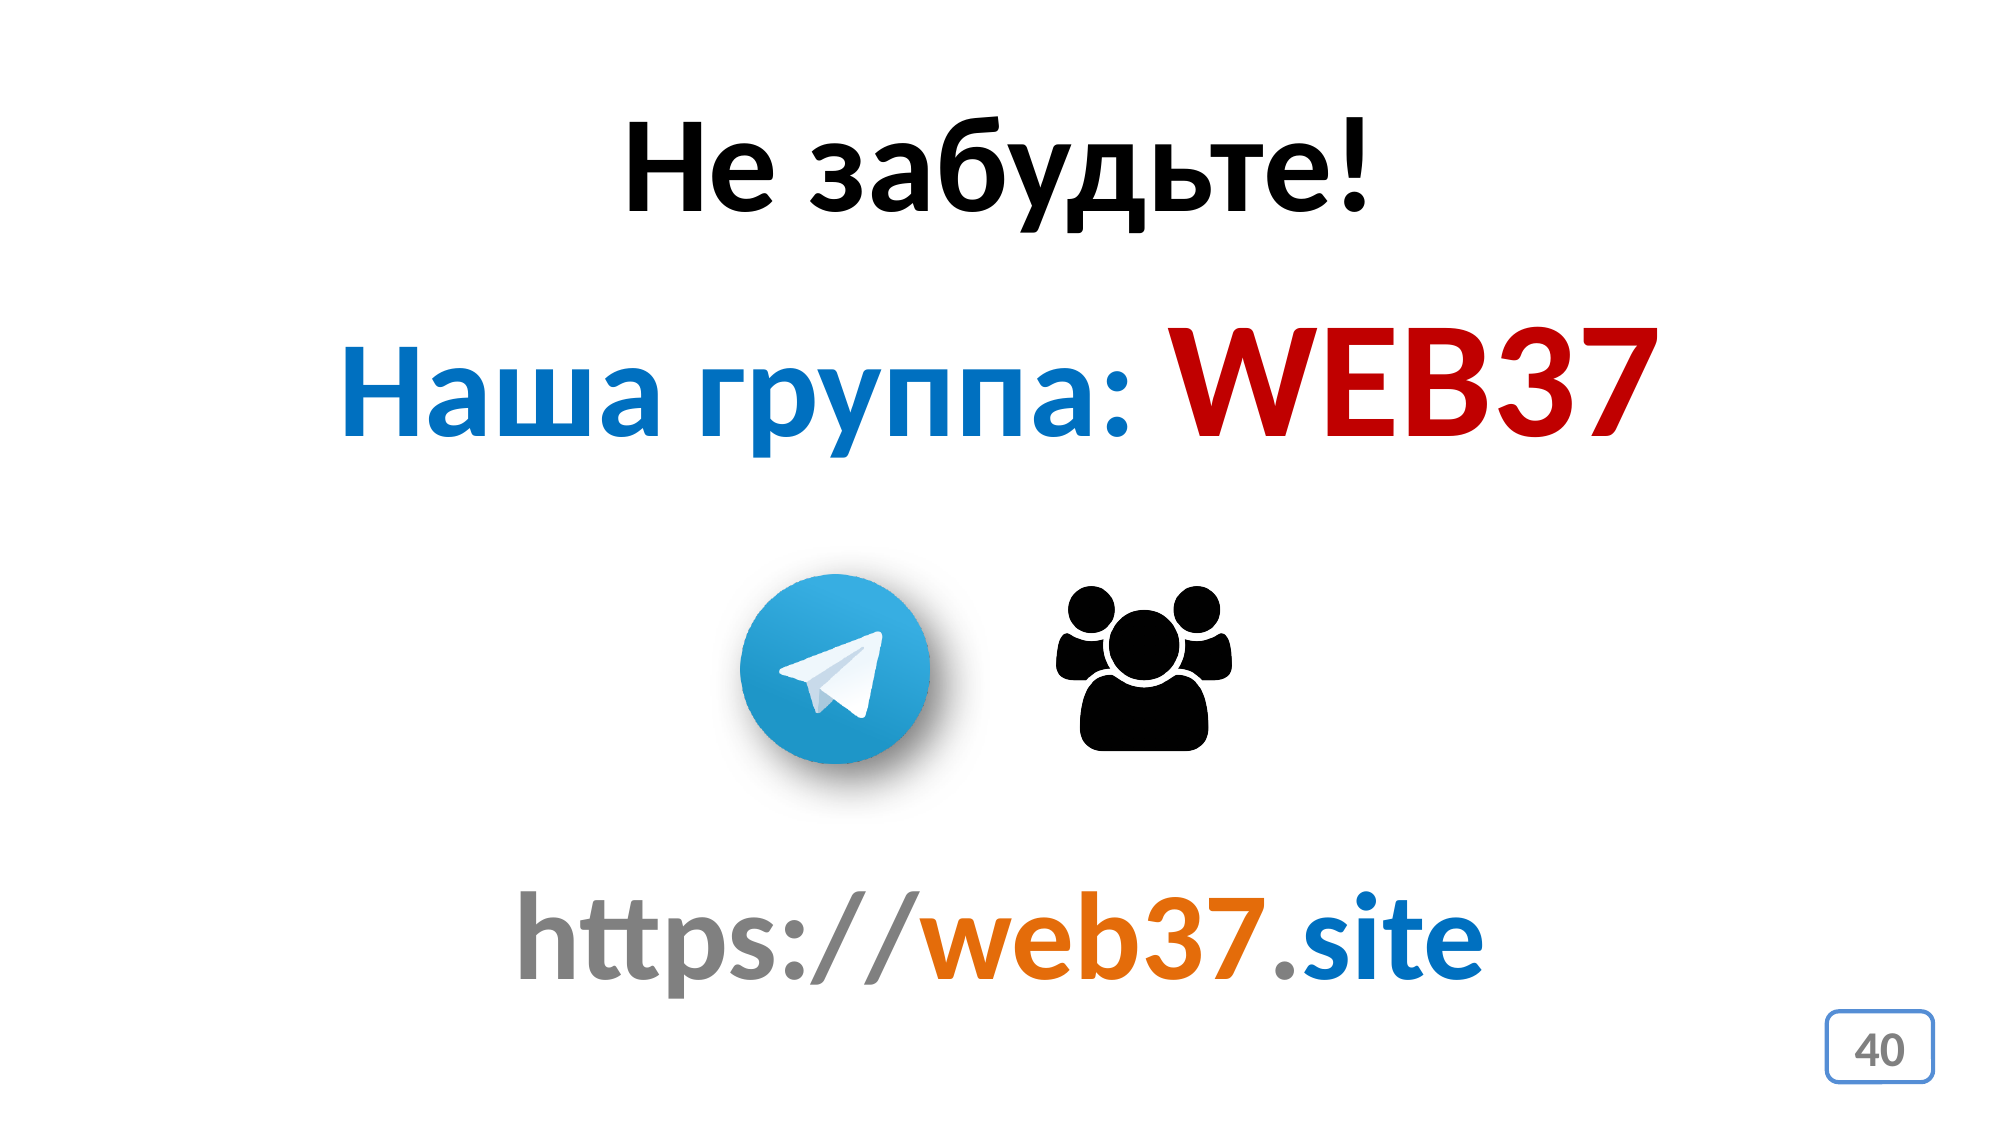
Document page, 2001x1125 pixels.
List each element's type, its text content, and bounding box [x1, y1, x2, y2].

slide_number 40 [1824, 1009, 1936, 1085]
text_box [739, 573, 1232, 764]
text_box Не забудьте! [0, 66, 2000, 247]
text_box Наша группа: WEB37 [0, 262, 2000, 478]
text_box https://web37.site [0, 846, 2000, 1012]
